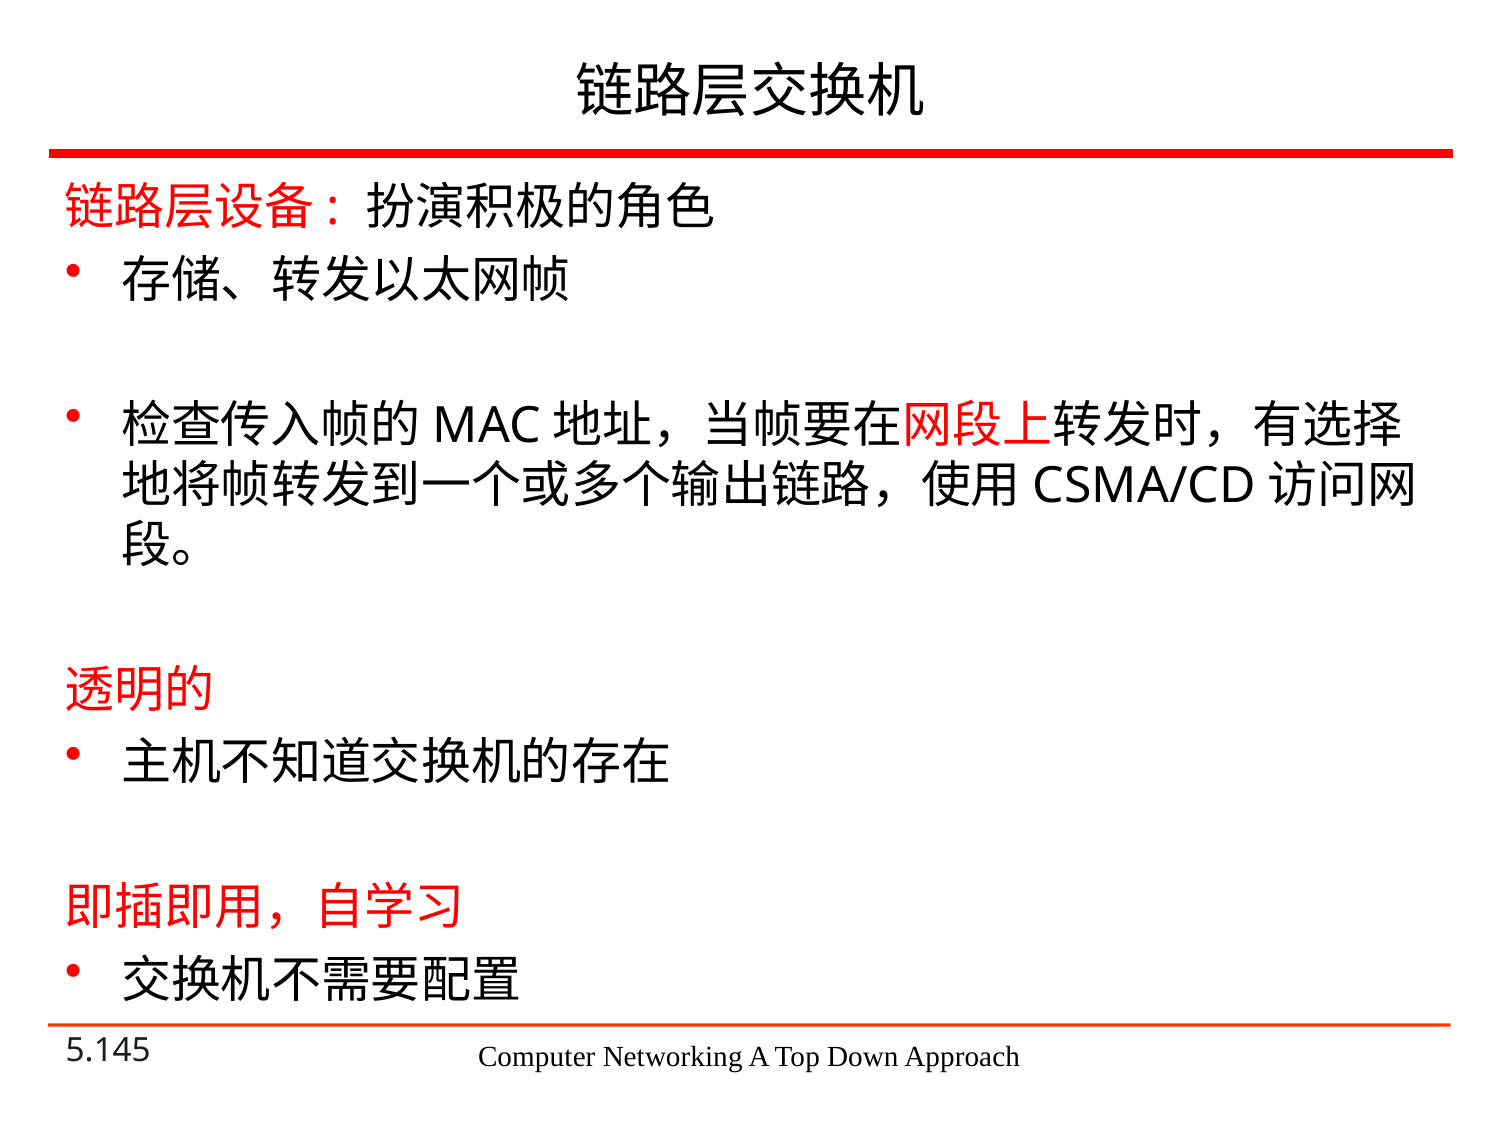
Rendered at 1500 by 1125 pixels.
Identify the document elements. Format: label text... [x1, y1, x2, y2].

title 链路层交换机 [49, 35, 1451, 141]
list 链路层设备: 扮演积极的角色 存储、转发以太网帧 检查传入帧的MAC地址，当帧要在网段上转发时，有选择地将帧转发到一个或多个输出链路，使用CSMA/CD访问网段。 透明的 主机不知道交换机的存在 即插即用，自学习 交换机不需要配置 [49, 166, 1453, 1018]
